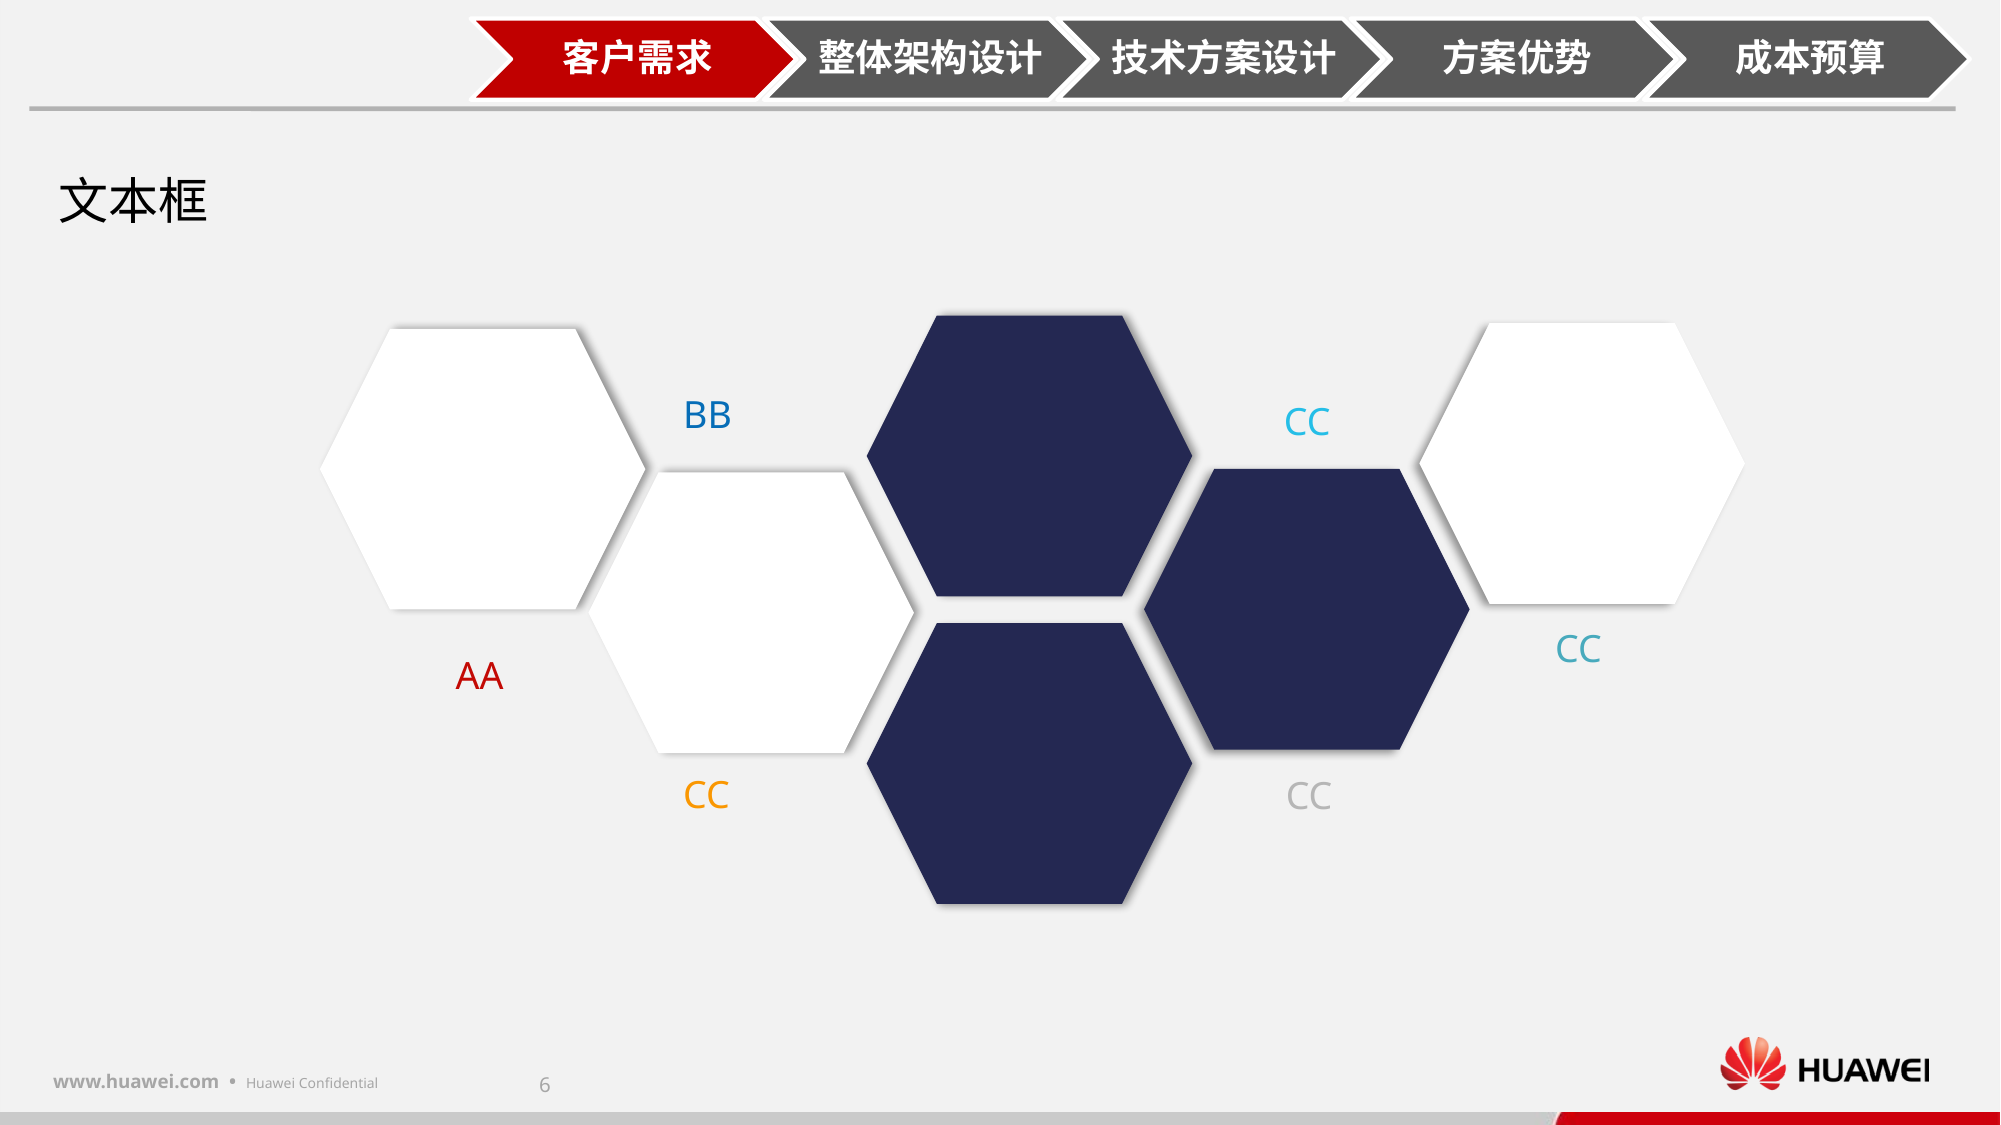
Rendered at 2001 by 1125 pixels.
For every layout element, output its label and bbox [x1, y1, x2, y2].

picture [1720, 1037, 1929, 1093]
text_box [0, 161, 2000, 905]
text_box [469, 18, 1971, 100]
picture [0, 1112, 2000, 1125]
